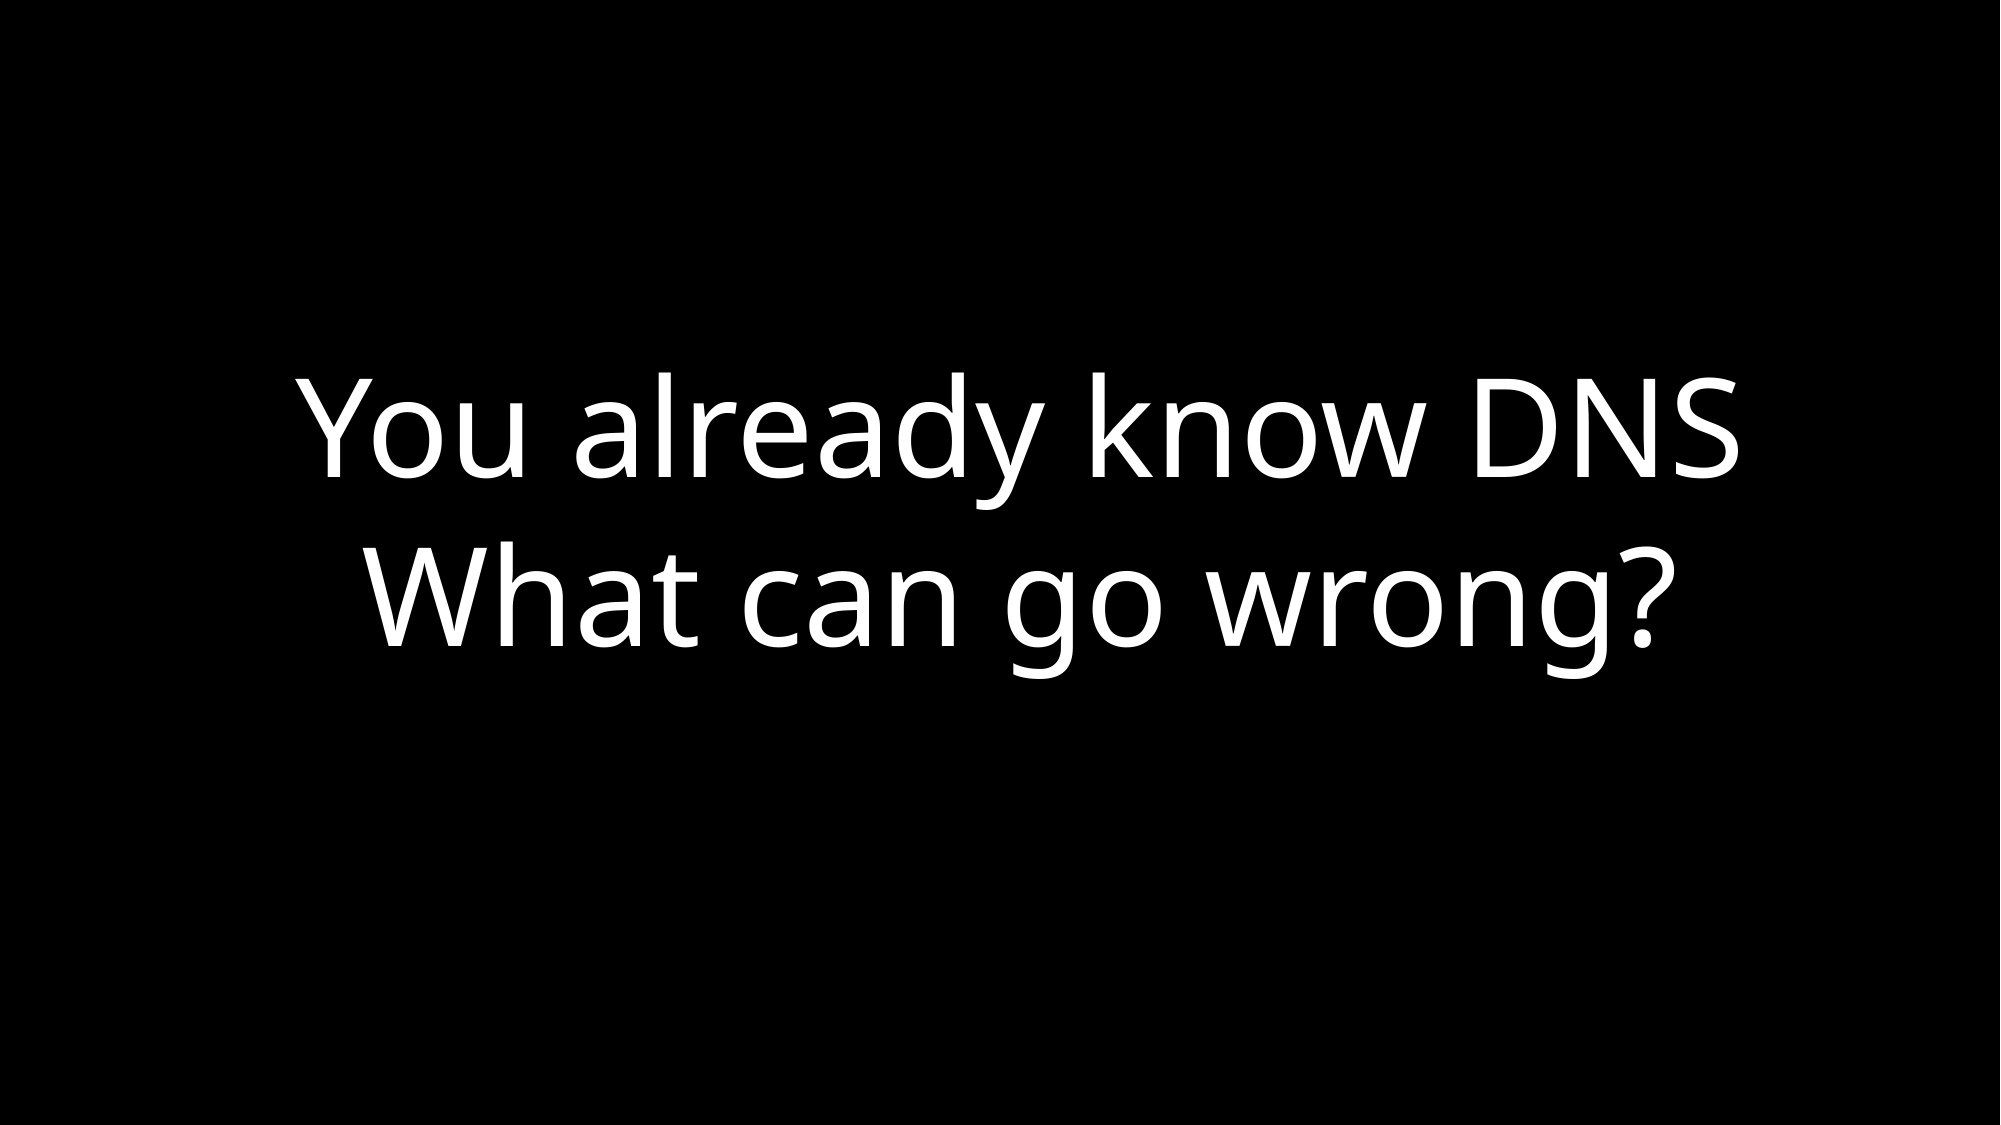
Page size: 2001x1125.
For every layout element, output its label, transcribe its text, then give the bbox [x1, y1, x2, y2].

list You already know DNS What can go wrong? [178, 351, 1864, 809]
